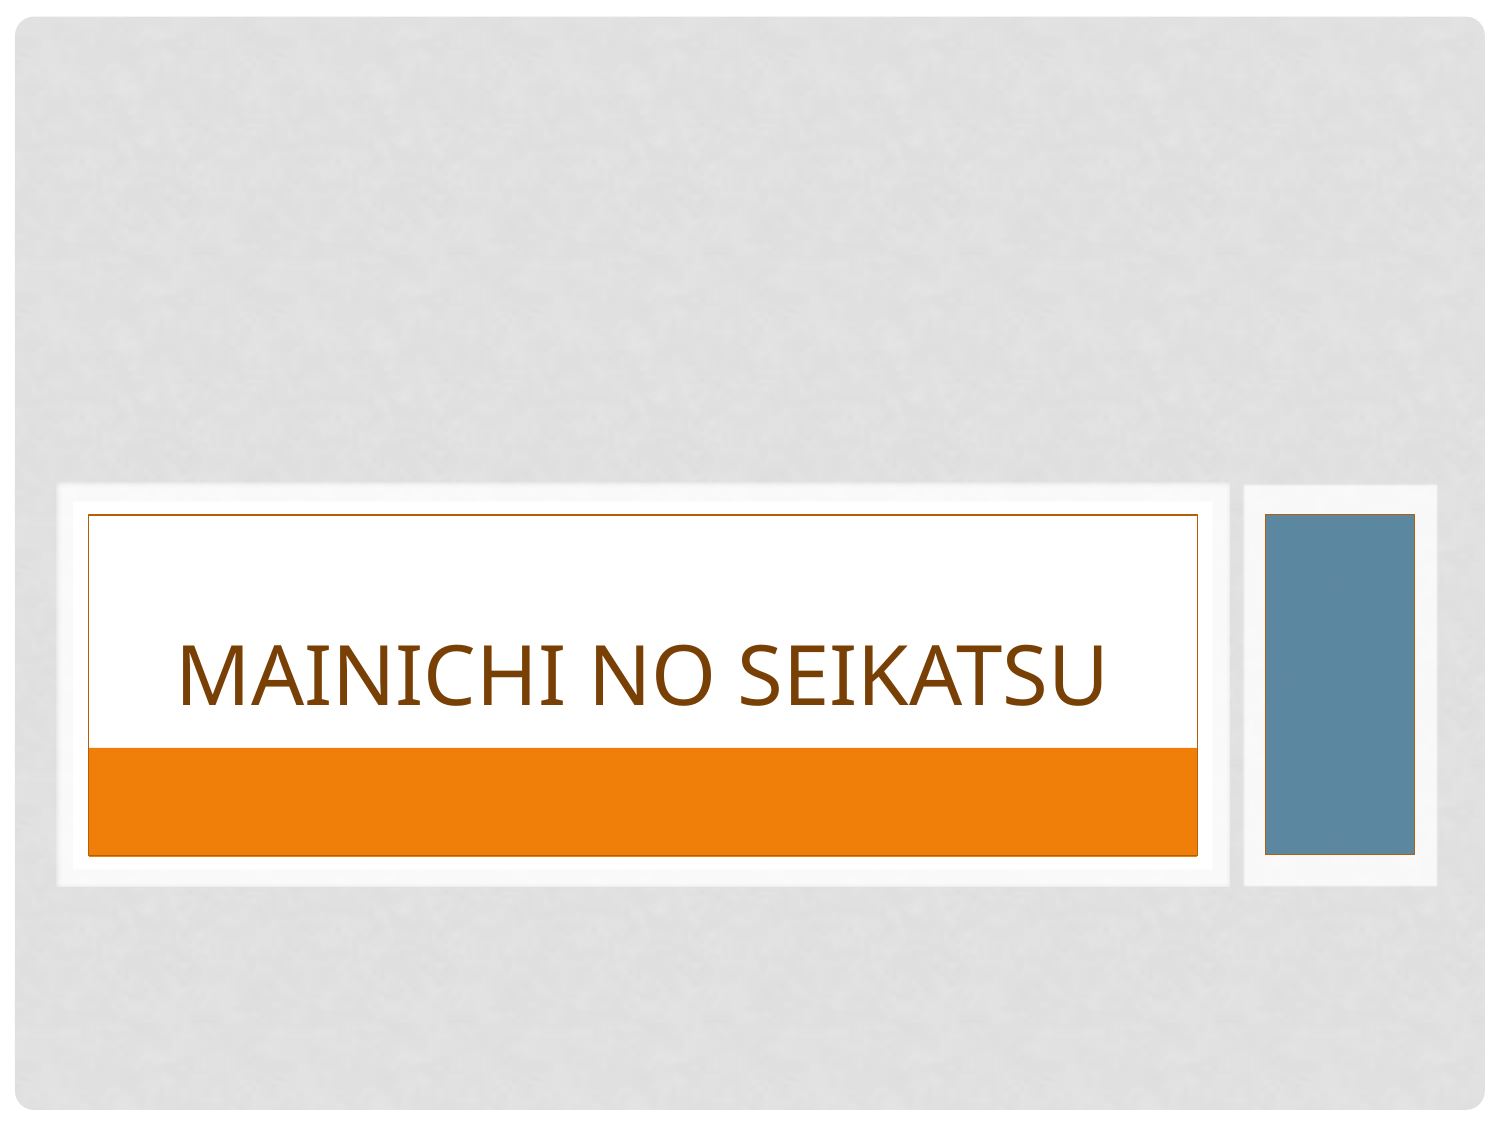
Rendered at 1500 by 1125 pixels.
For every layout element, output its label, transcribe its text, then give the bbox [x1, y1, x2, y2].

title MAINICHI NO SEIKATSU [99, 529, 1187, 730]
